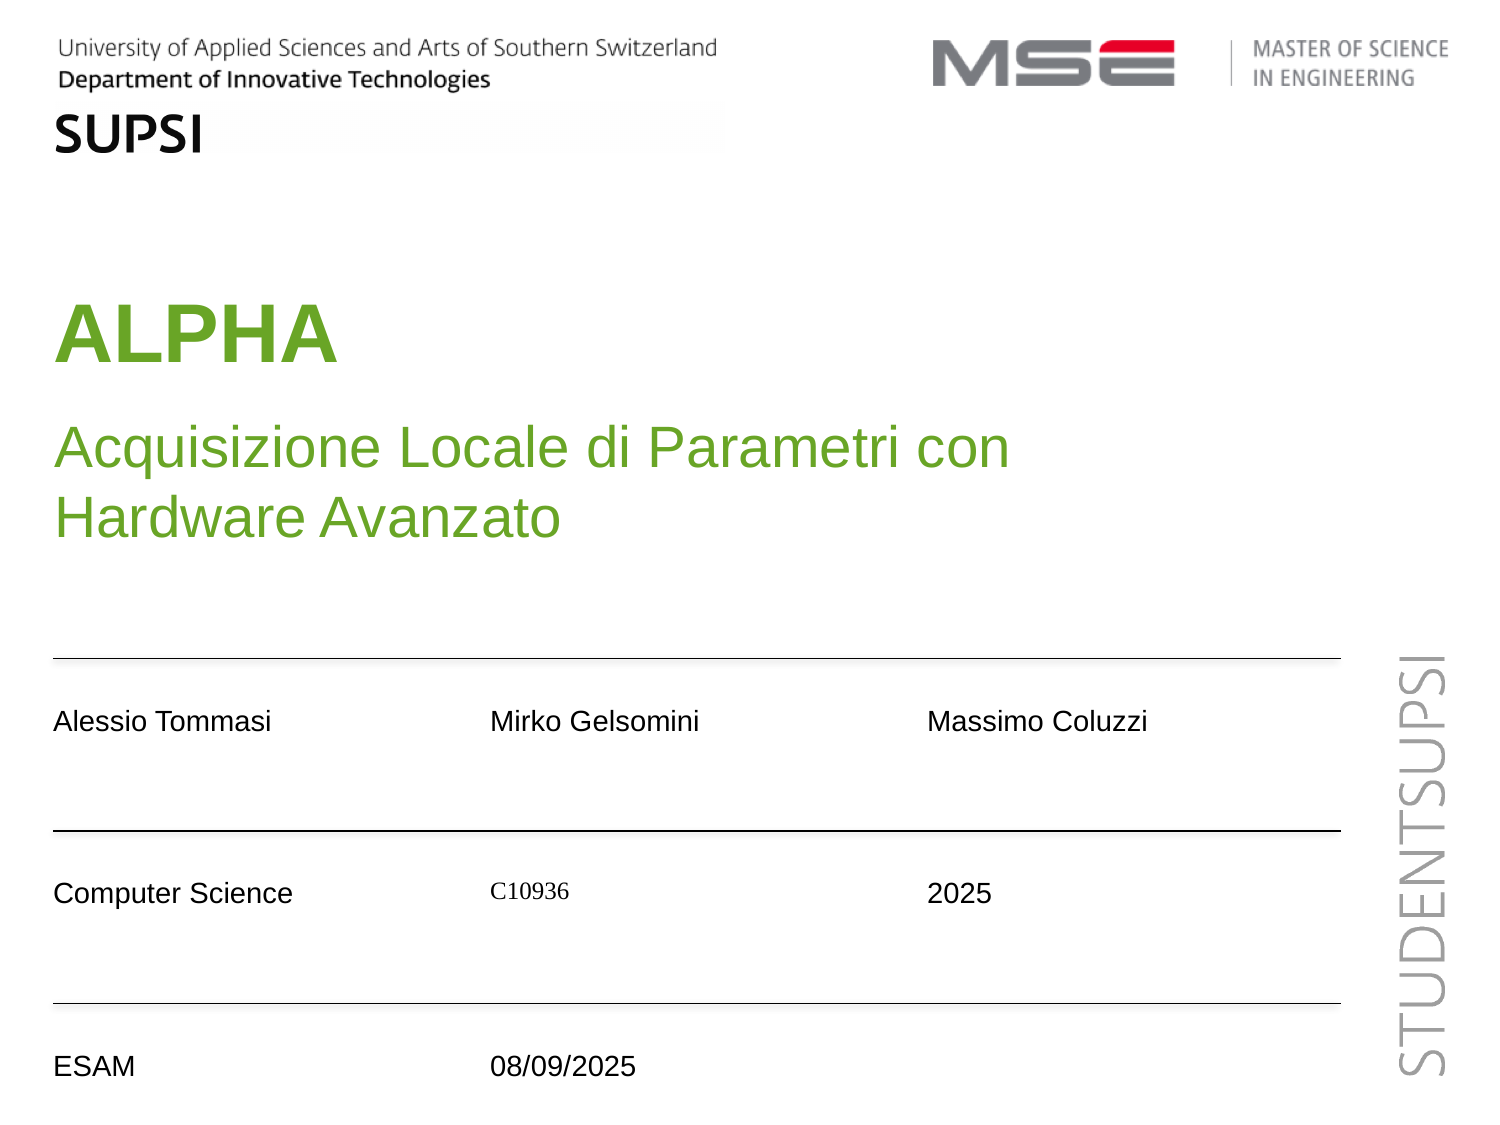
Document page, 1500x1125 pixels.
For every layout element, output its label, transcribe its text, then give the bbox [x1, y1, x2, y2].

list Alessio Tommasi [53, 701, 467, 785]
list Massimo Coluzzi [927, 701, 1341, 785]
list 08/09/2025 [490, 1046, 904, 1083]
list ESAM [53, 1046, 467, 1083]
picture [29, 23, 1471, 159]
list 2025 [927, 874, 1341, 911]
list C10936 [490, 874, 904, 958]
list Mirko Gelsomini [490, 701, 904, 785]
list Acquisizione Locale di Parametri con Hardware Avanzato [53, 408, 1341, 575]
picture [1399, 657, 1445, 1076]
title ALPHA [53, 278, 1341, 398]
list Computer Science [53, 874, 467, 958]
